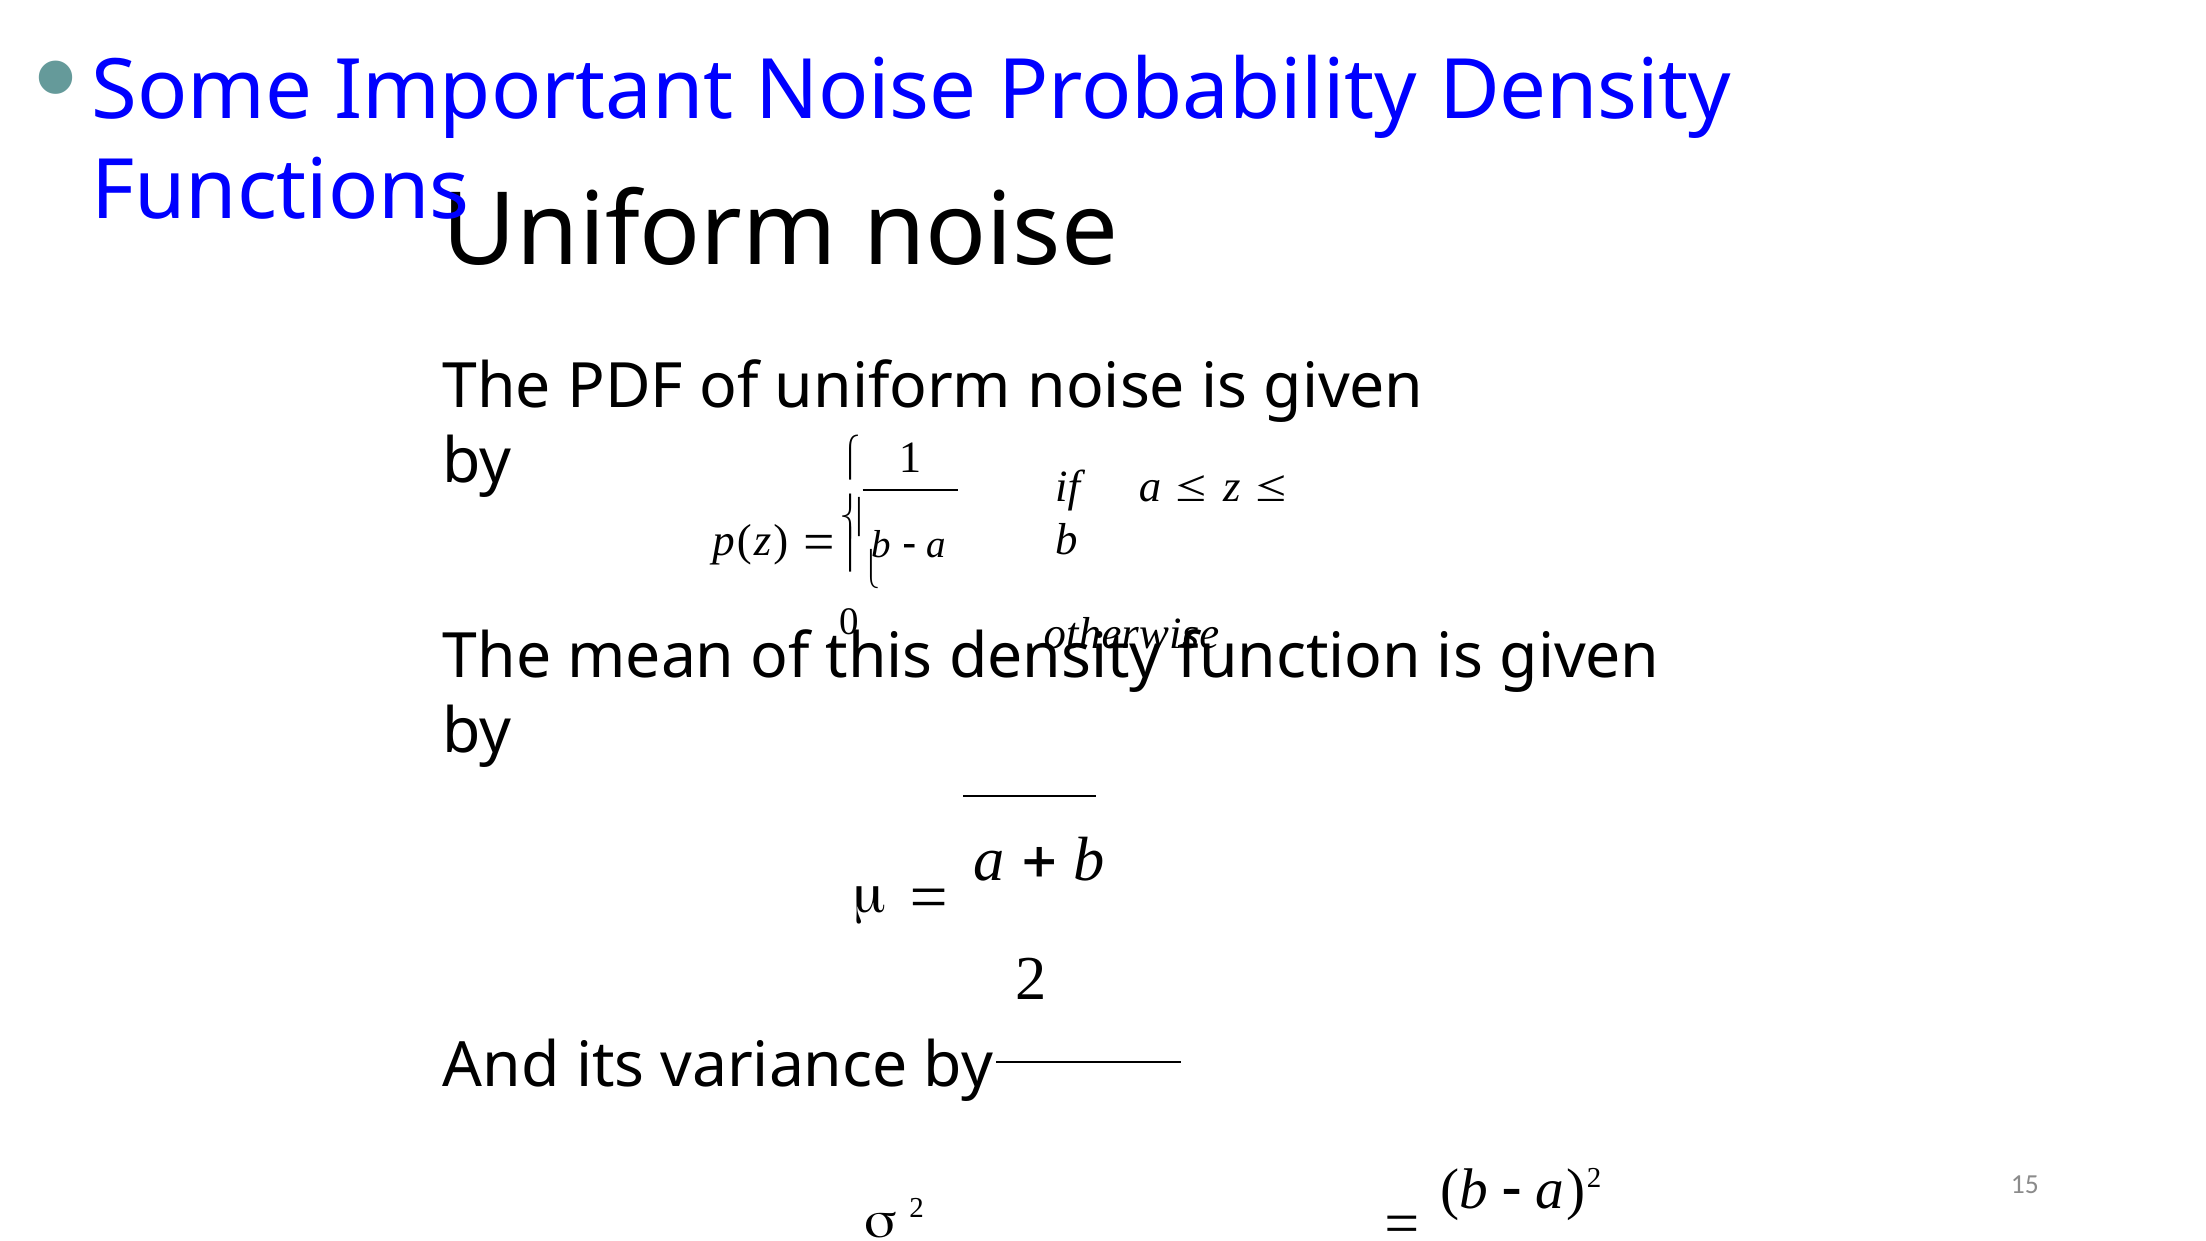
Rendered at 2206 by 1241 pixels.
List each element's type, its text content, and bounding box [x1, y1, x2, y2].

slide_number 15 [1557, 1149, 2054, 1216]
text_box if a  z  b otherwise [1041, 453, 1291, 598]
text_box Some Important Noise Probability Density Functions [17, 27, 2118, 243]
text_box The PDF of uniform noise is given by [440, 342, 1469, 495]
text_box  [837, 428, 864, 485]
text_box p(z)  b  a [706, 485, 961, 569]
text_box The mean of this density function is given by   a  b 2 And its variance by  2  (b  a)2 12 [430, 598, 1685, 1241]
text_box  0 [832, 569, 891, 598]
title Uniform noise [440, 243, 1341, 336]
text_box 1 [896, 425, 924, 482]
